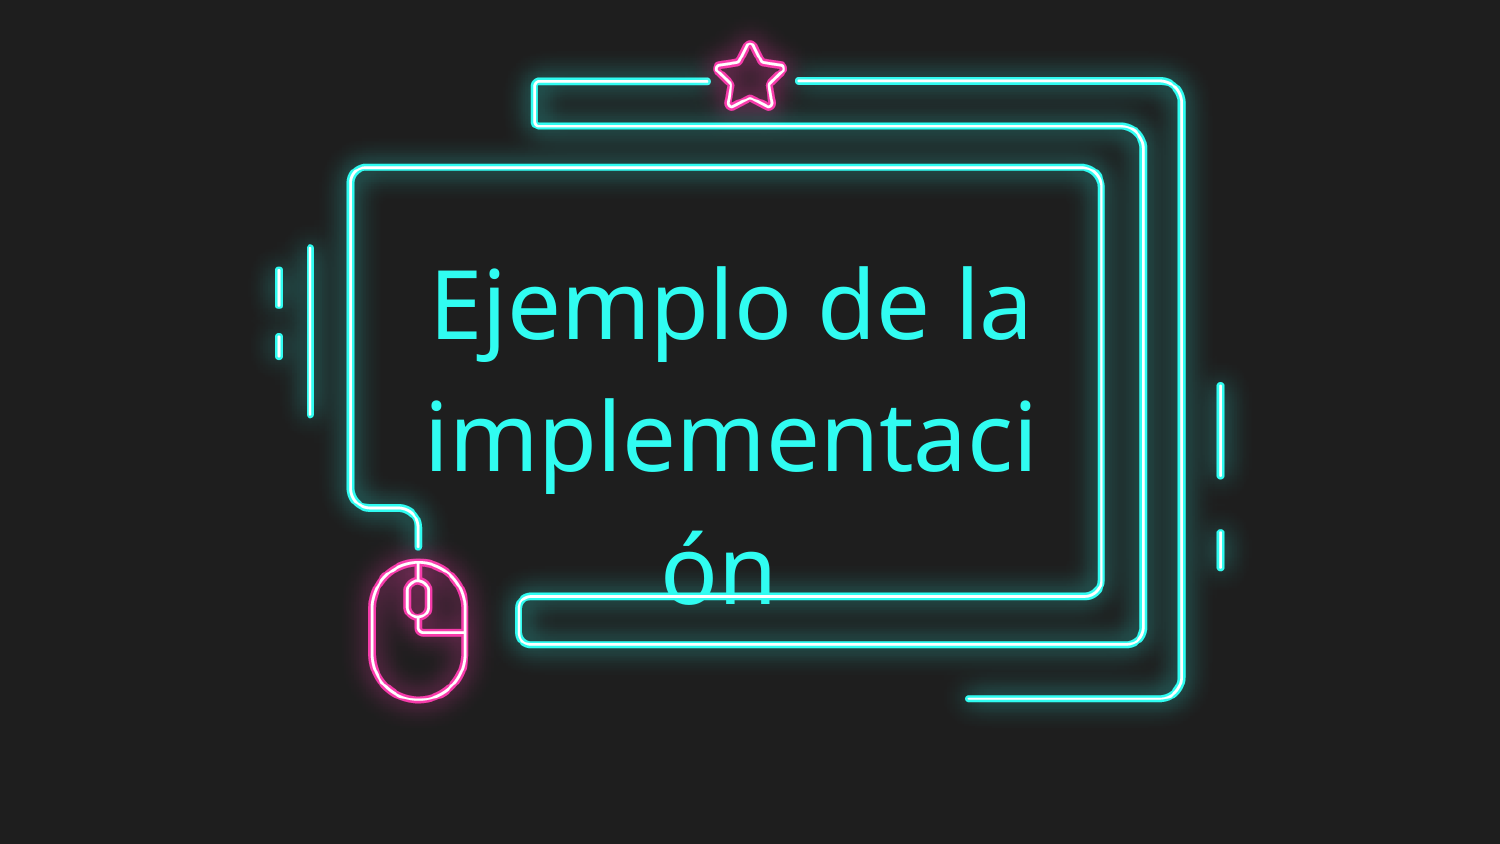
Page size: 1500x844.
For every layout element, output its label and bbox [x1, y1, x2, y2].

picture [238, 2, 1262, 741]
